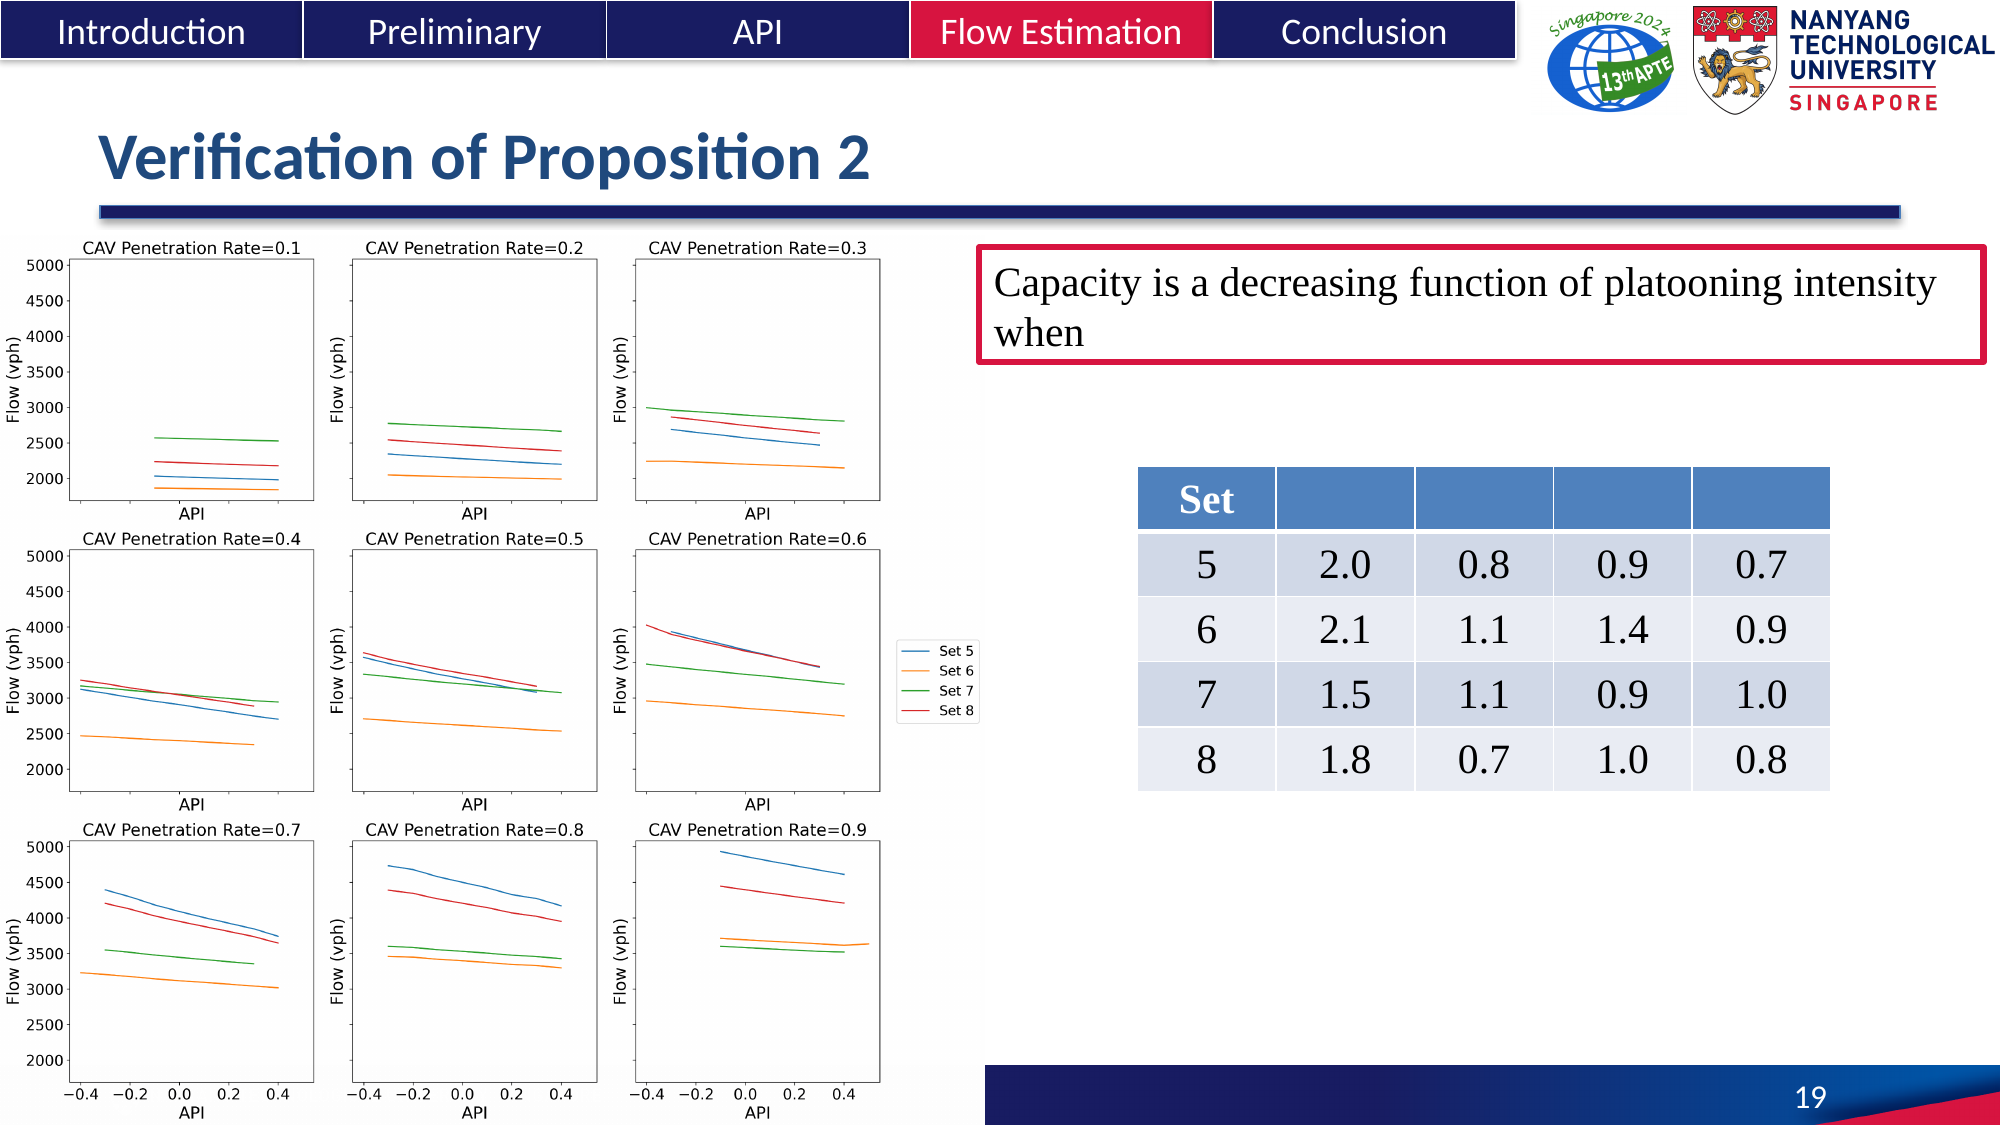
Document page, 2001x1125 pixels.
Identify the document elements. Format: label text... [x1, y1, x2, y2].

text_box Conclusion [1212, 0, 1517, 58]
text_box Verification of Proposition 2 [83, 58, 1900, 244]
slide_number 19 [1375, 1064, 1842, 1125]
text_box Flow Estimation [909, 0, 1210, 58]
picture [1842, 1065, 2000, 1125]
text_box Introduction [0, 0, 300, 60]
picture [1530, 6, 1687, 115]
text_box Preliminary [302, 0, 604, 58]
picture [0, 235, 1375, 1125]
text_box API [606, 0, 907, 58]
picture [1693, 6, 1995, 115]
